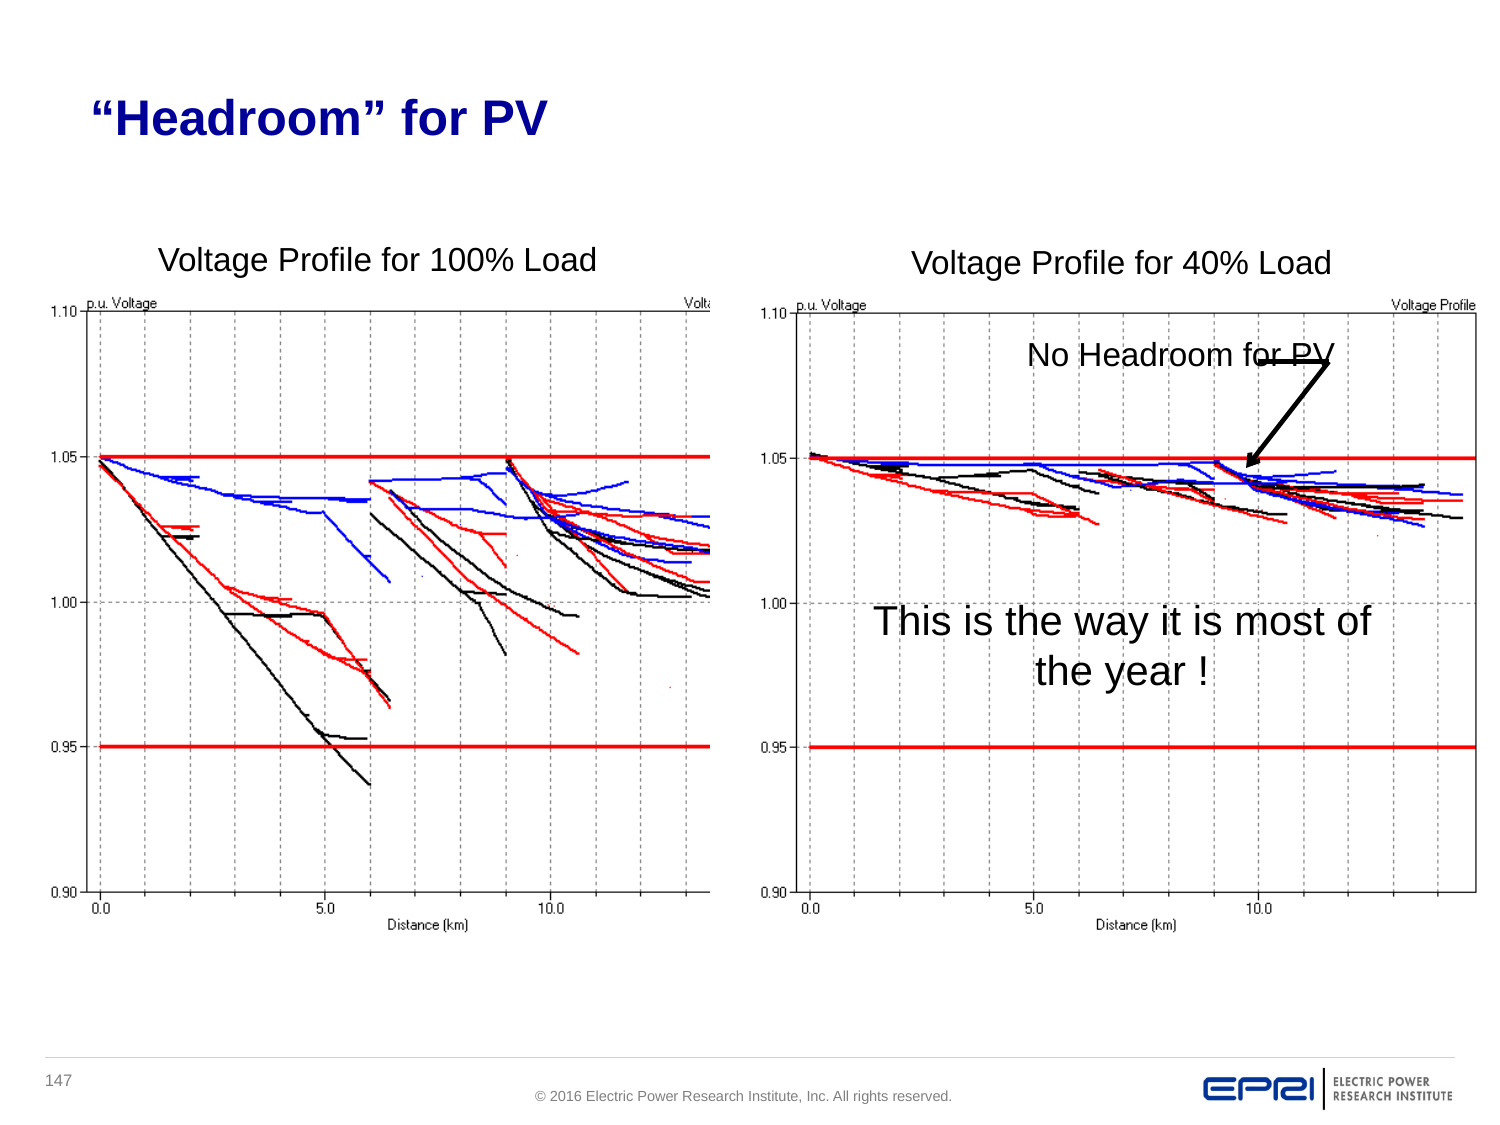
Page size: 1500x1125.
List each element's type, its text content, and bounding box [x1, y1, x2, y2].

picture [1200, 1064, 1455, 1113]
text_box Voltage Profile for 40% Load [839, 233, 1405, 289]
text_box Voltage Profile for 100% Load [95, 230, 661, 286]
title “Headroom” for PV [74, 77, 1426, 233]
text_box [1245, 361, 1329, 469]
picture [0, 290, 1500, 942]
